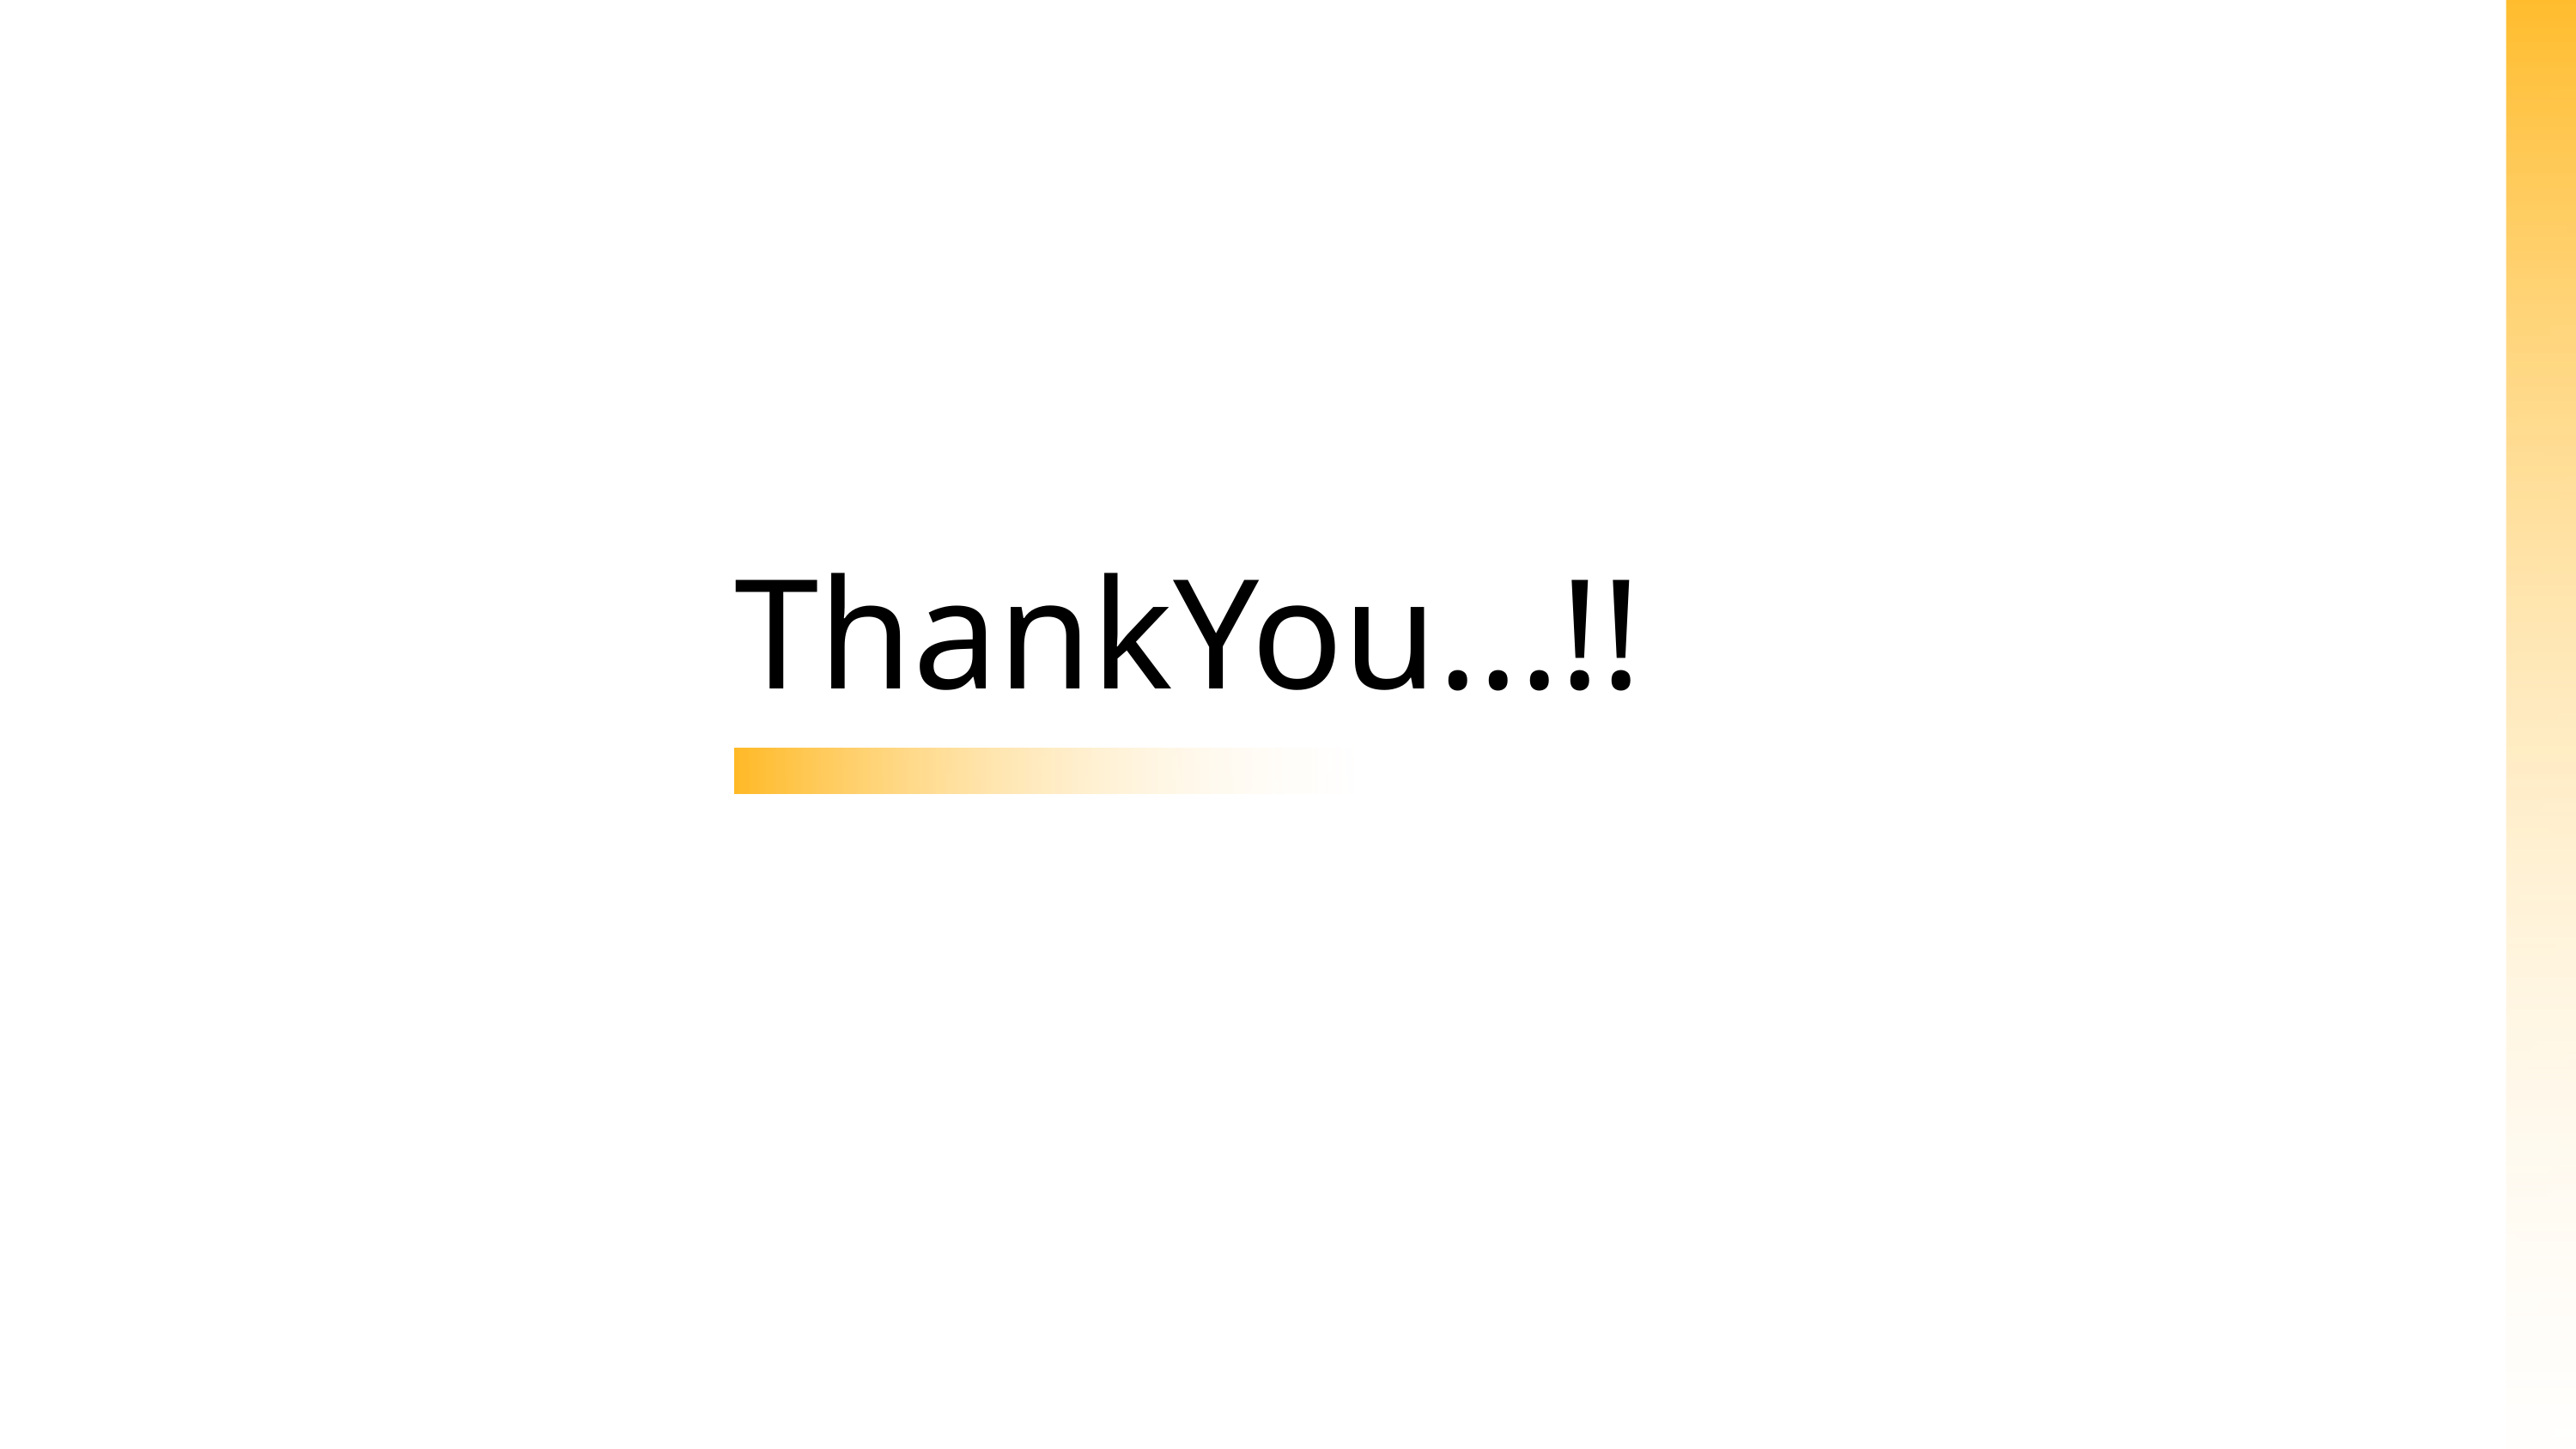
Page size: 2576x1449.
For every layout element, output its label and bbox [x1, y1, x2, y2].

text_box [733, 543, 1753, 794]
picture [1797, 0, 2576, 1449]
